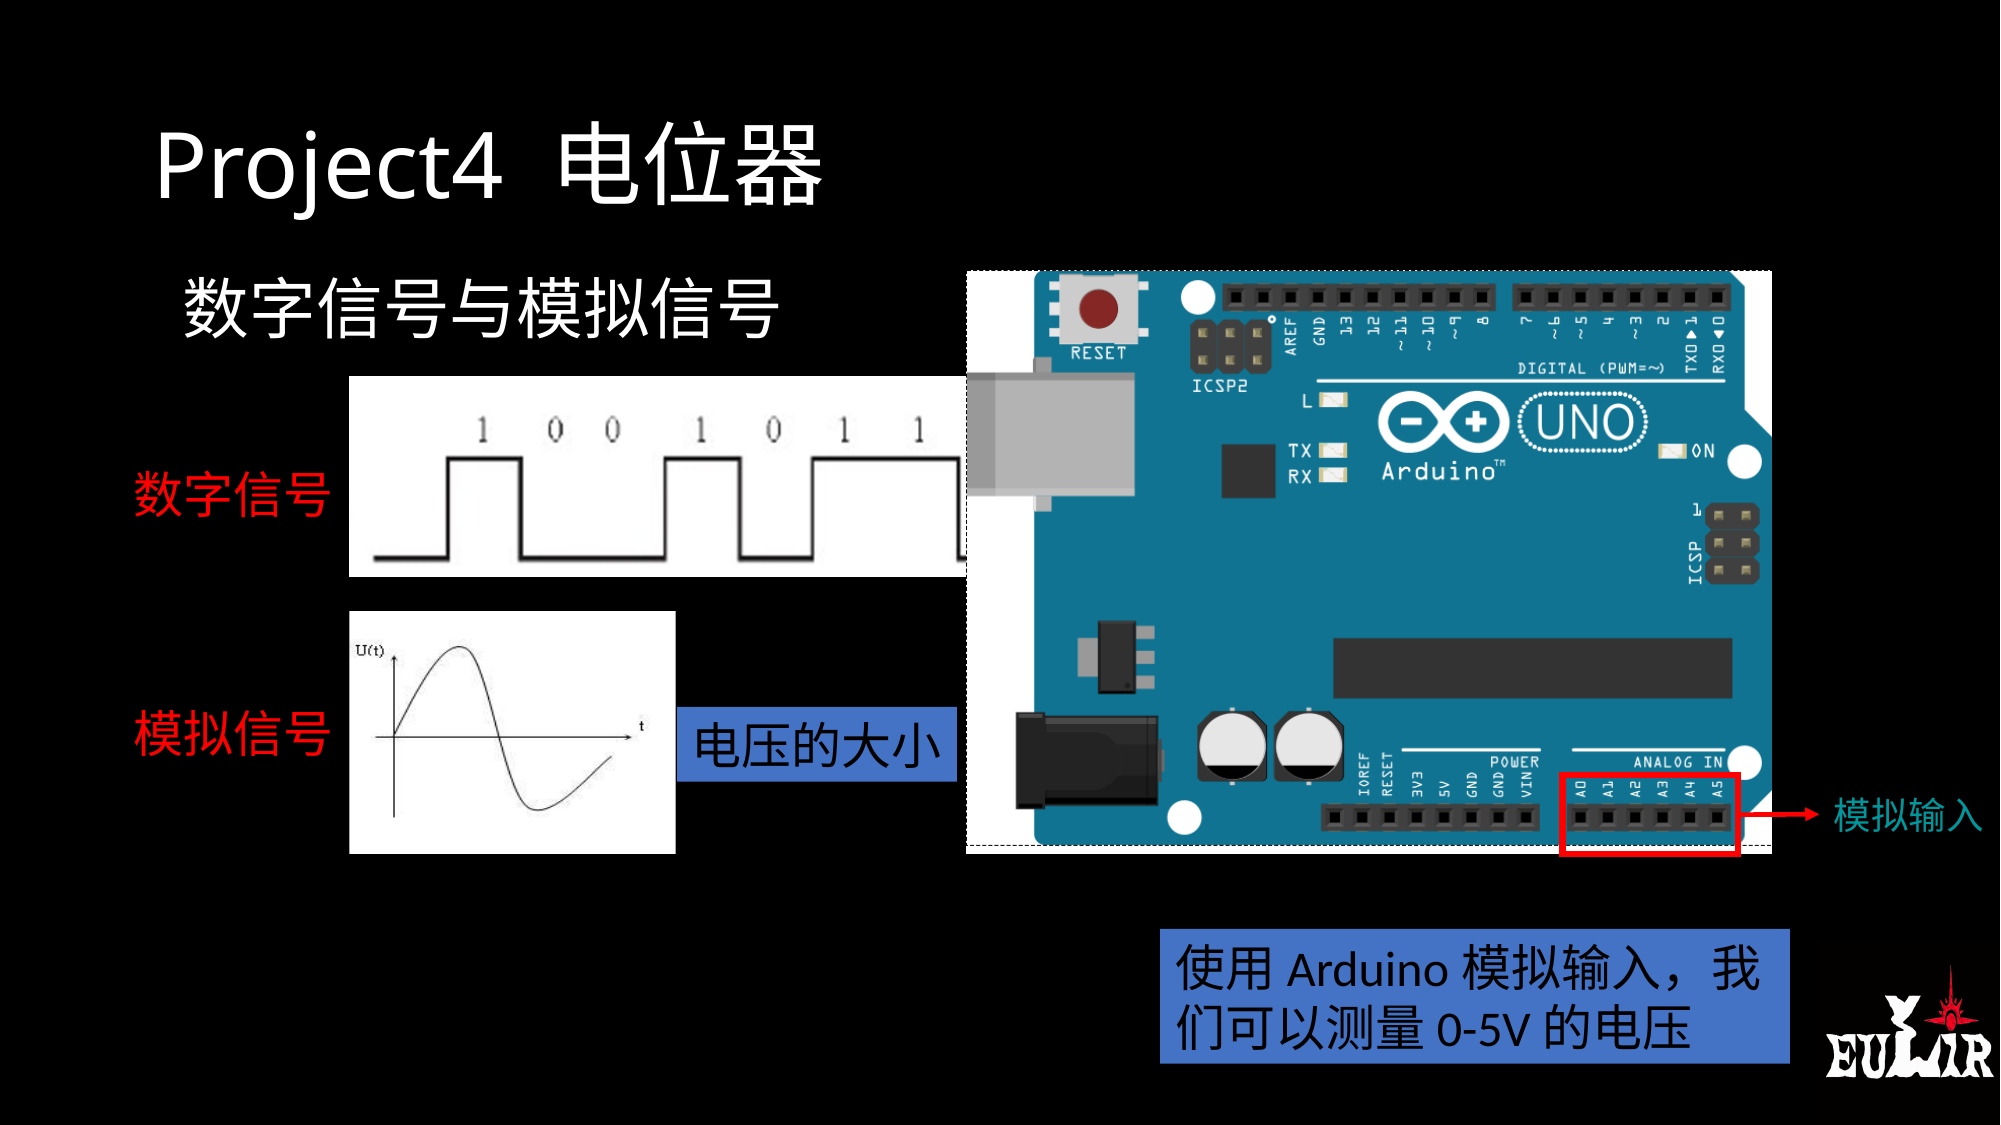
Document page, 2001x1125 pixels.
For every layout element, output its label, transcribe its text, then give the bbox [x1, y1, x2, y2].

text_box 数字信号 [118, 456, 349, 532]
text_box 电压的大小 [677, 706, 957, 782]
picture [349, 270, 1772, 854]
text_box 模拟信号 [118, 694, 349, 770]
title Project4 电位器 [137, 59, 1863, 278]
picture [1817, 941, 2000, 1125]
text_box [1562, 775, 2000, 854]
text_box 使用Arduino模拟输入，我们可以测量0-5V的电压 [1160, 928, 1790, 1064]
picture [349, 611, 676, 854]
text_box 数字信号与模拟信号 [167, 247, 1893, 377]
